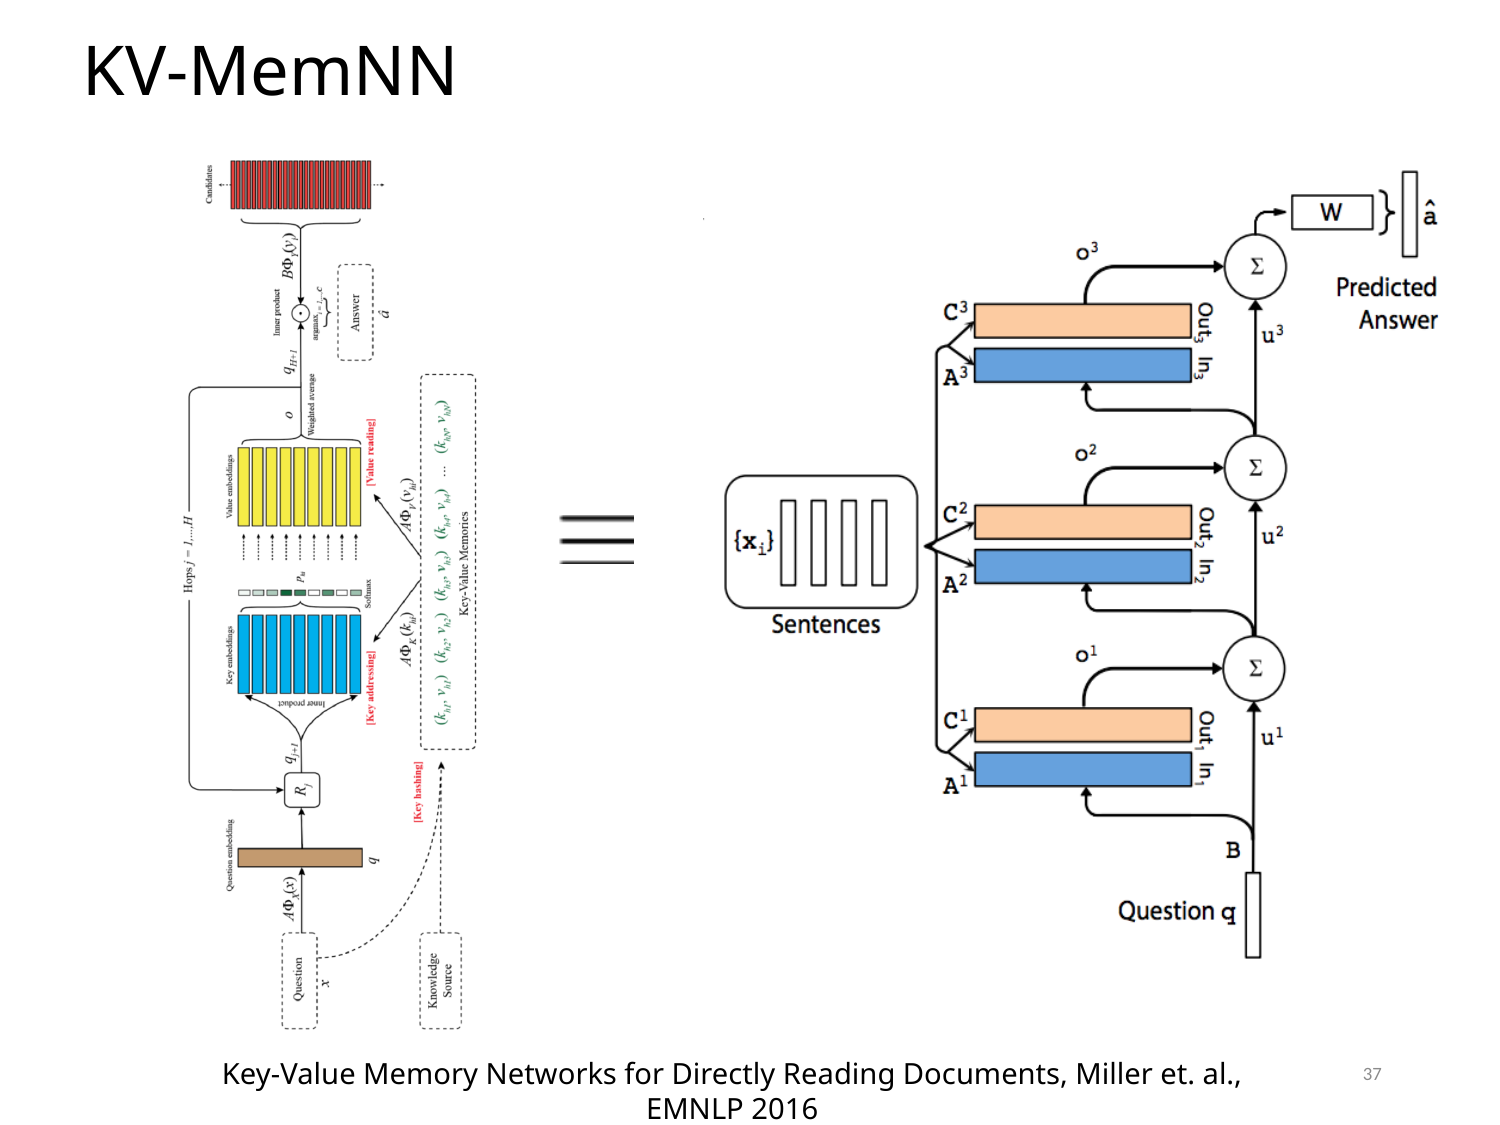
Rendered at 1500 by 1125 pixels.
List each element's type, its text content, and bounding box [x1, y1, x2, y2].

title KV-MemNN [67, 0, 1397, 148]
picture [0, 149, 1450, 1039]
text_box Key-Value Memory Networks for Directly Reading Documents, Miller et. al., EMNLP 2016 [195, 1047, 1270, 1125]
slide_number 37 [1059, 1042, 1397, 1103]
